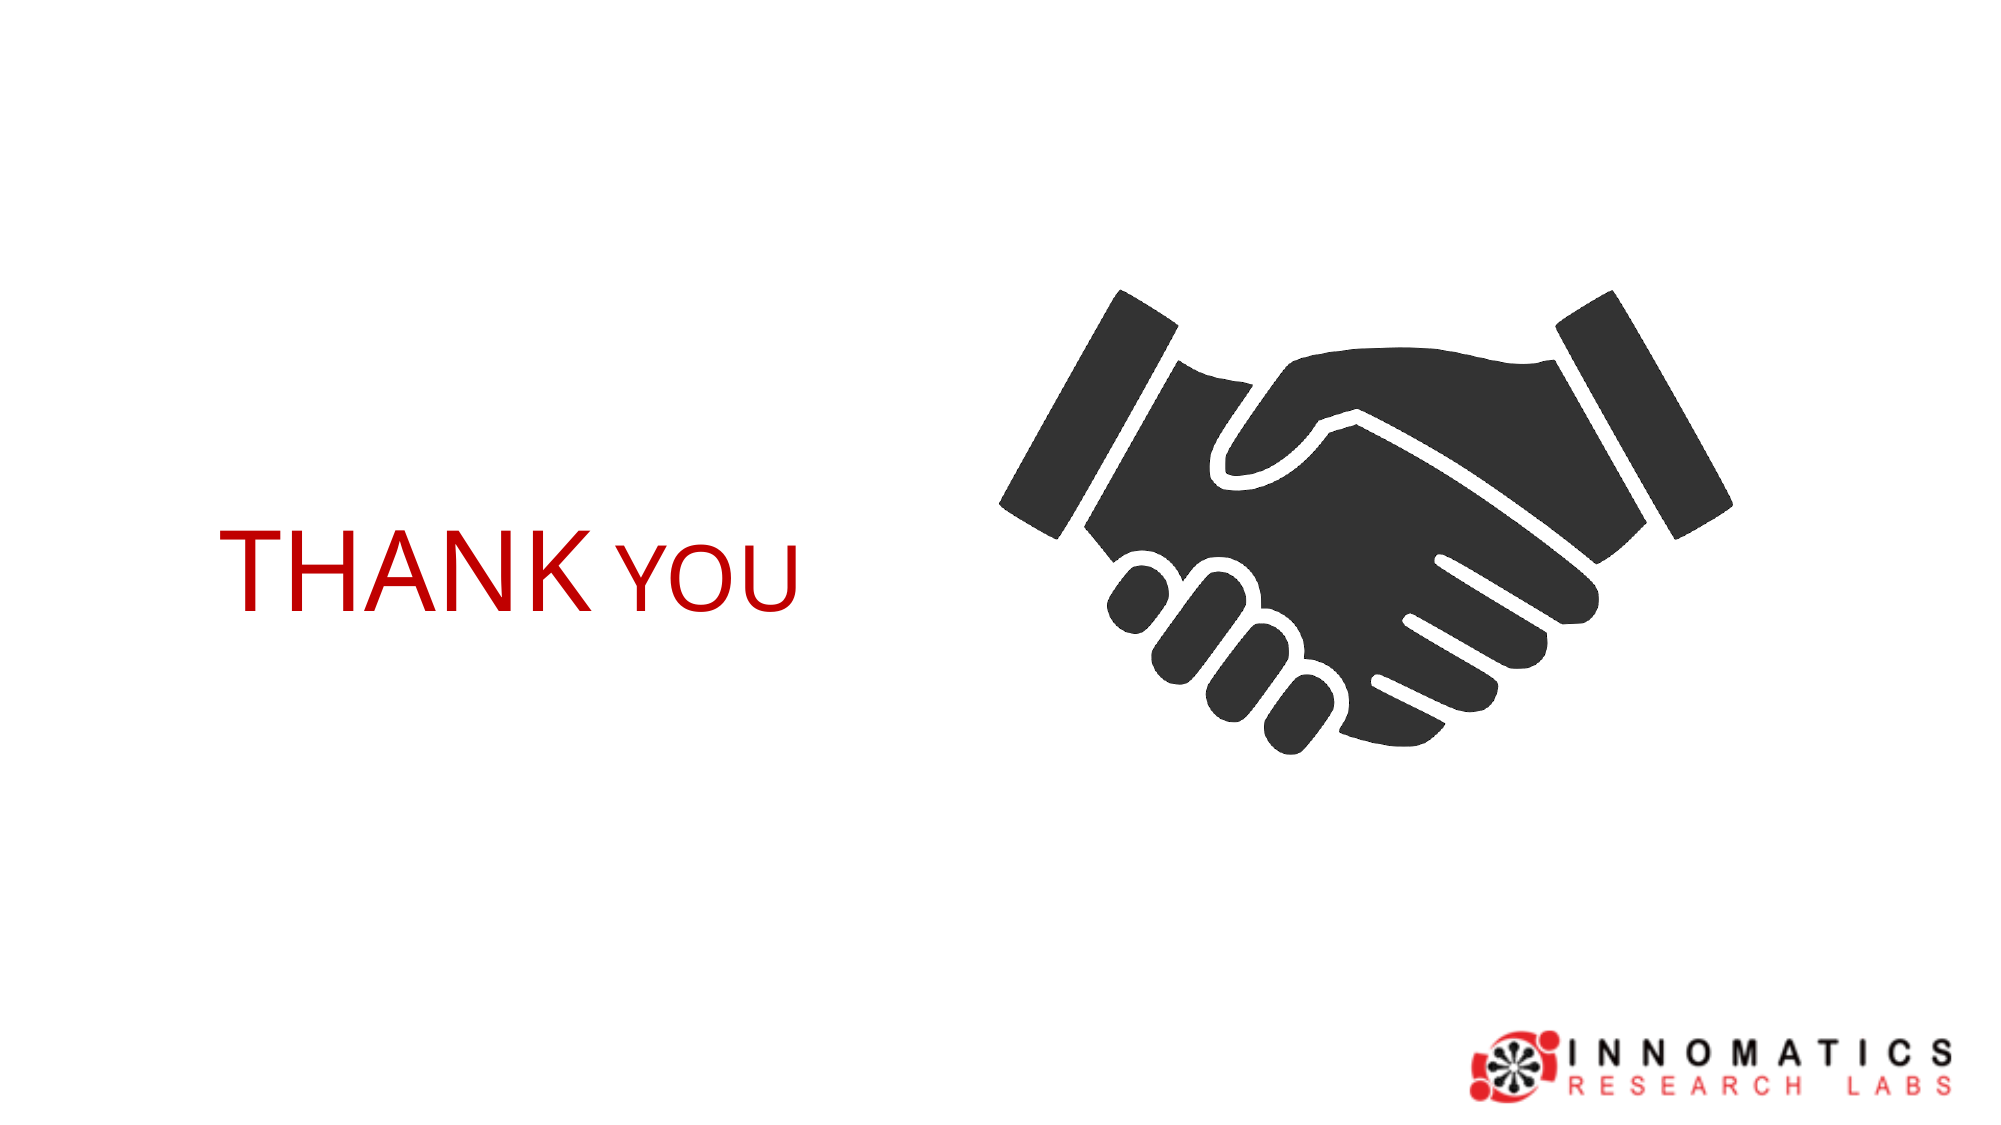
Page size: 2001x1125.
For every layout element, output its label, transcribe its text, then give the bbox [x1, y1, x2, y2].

text_box THANK YOU [204, 491, 892, 842]
picture [999, 289, 1733, 755]
picture [1445, 1014, 1975, 1125]
